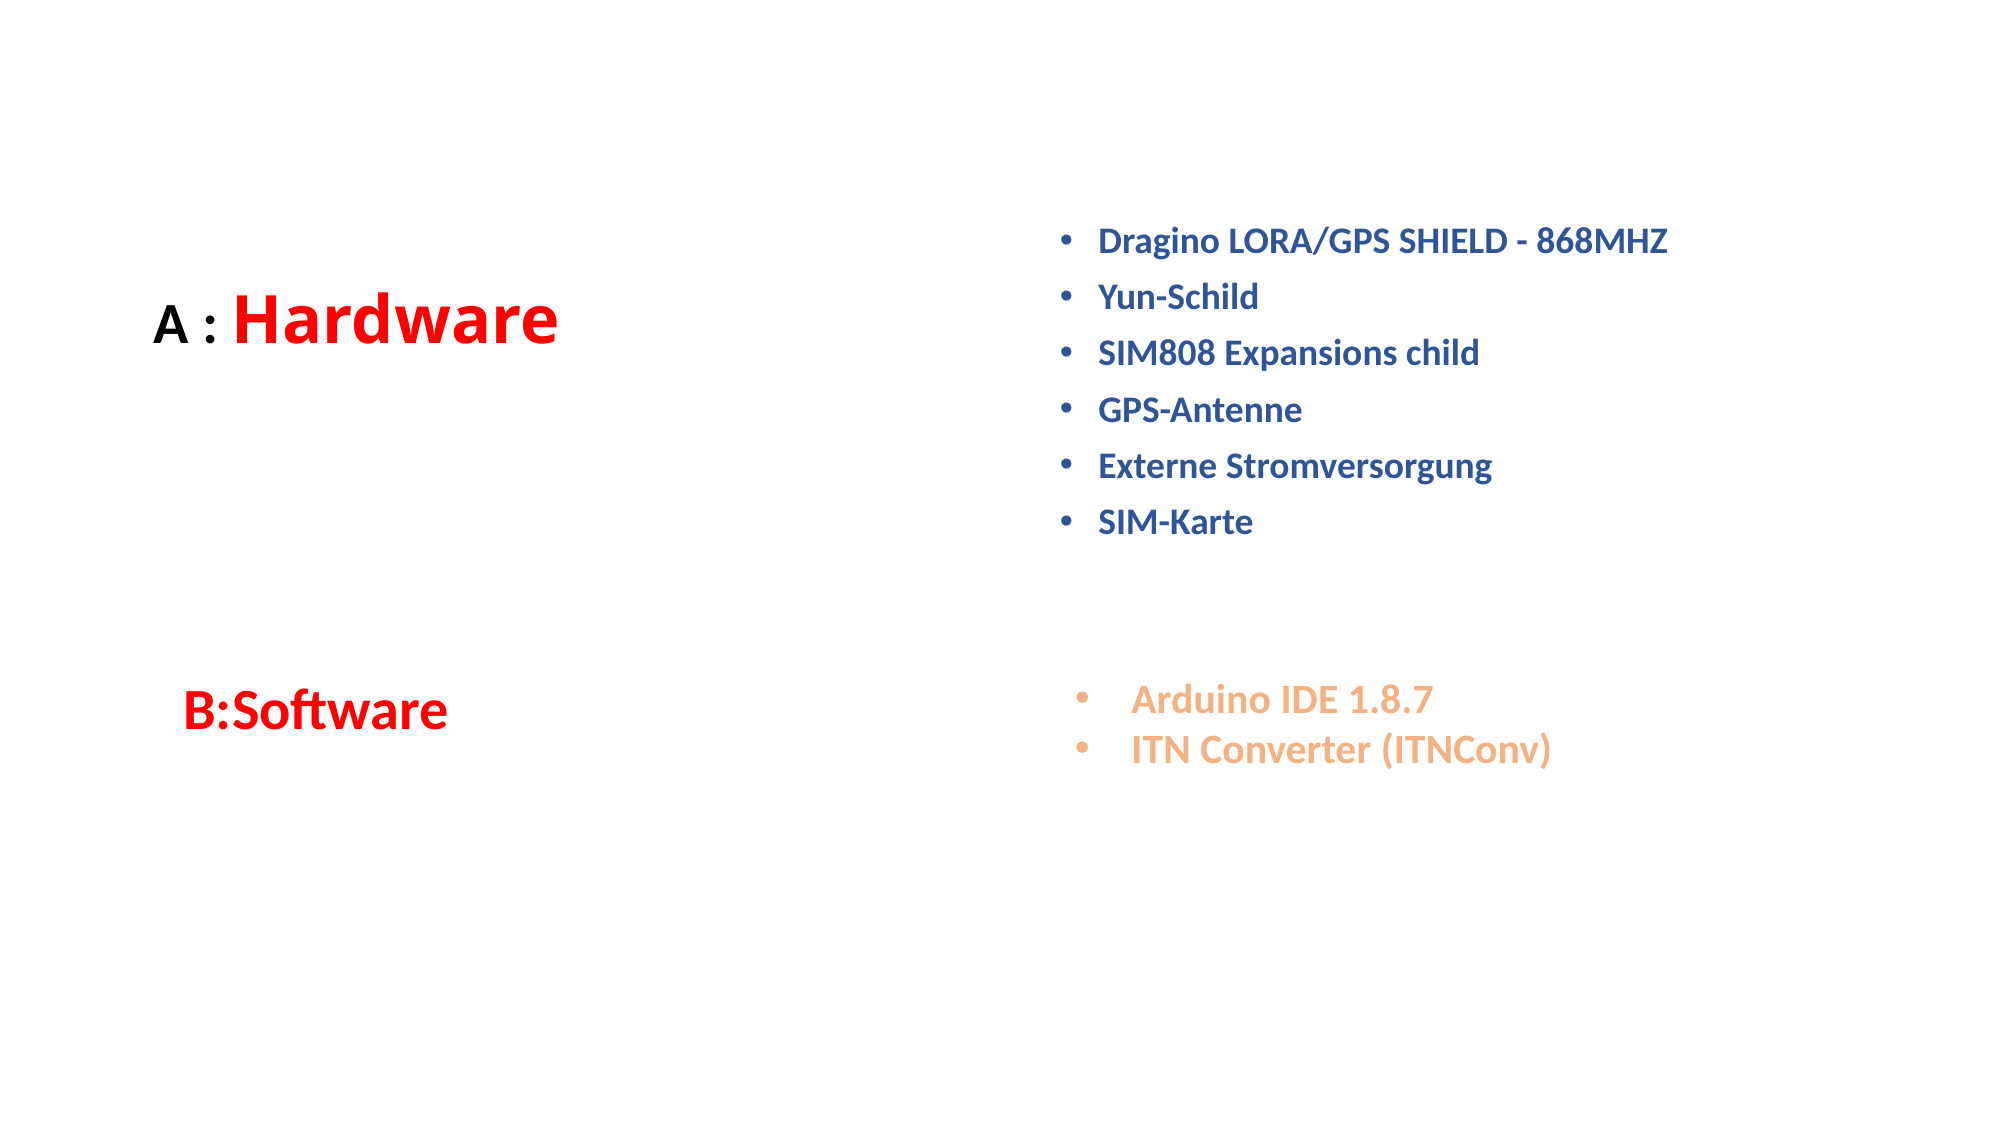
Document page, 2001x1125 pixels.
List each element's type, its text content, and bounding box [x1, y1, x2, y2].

text_box B:Software [168, 664, 716, 749]
text_box Hardware: Arduino Mega Dragino LORA/GPS SHIELD - 868MHZ Yun-Schild SIM808 Expansions child GPS-Antenne Externe Stromversorgung SIM-Karte [1035, 94, 1832, 551]
text_box A : Hardware [138, 244, 745, 400]
text_box Arduino IDE 1.8.7 ITN Converter (ITNConv) [1060, 664, 1622, 779]
